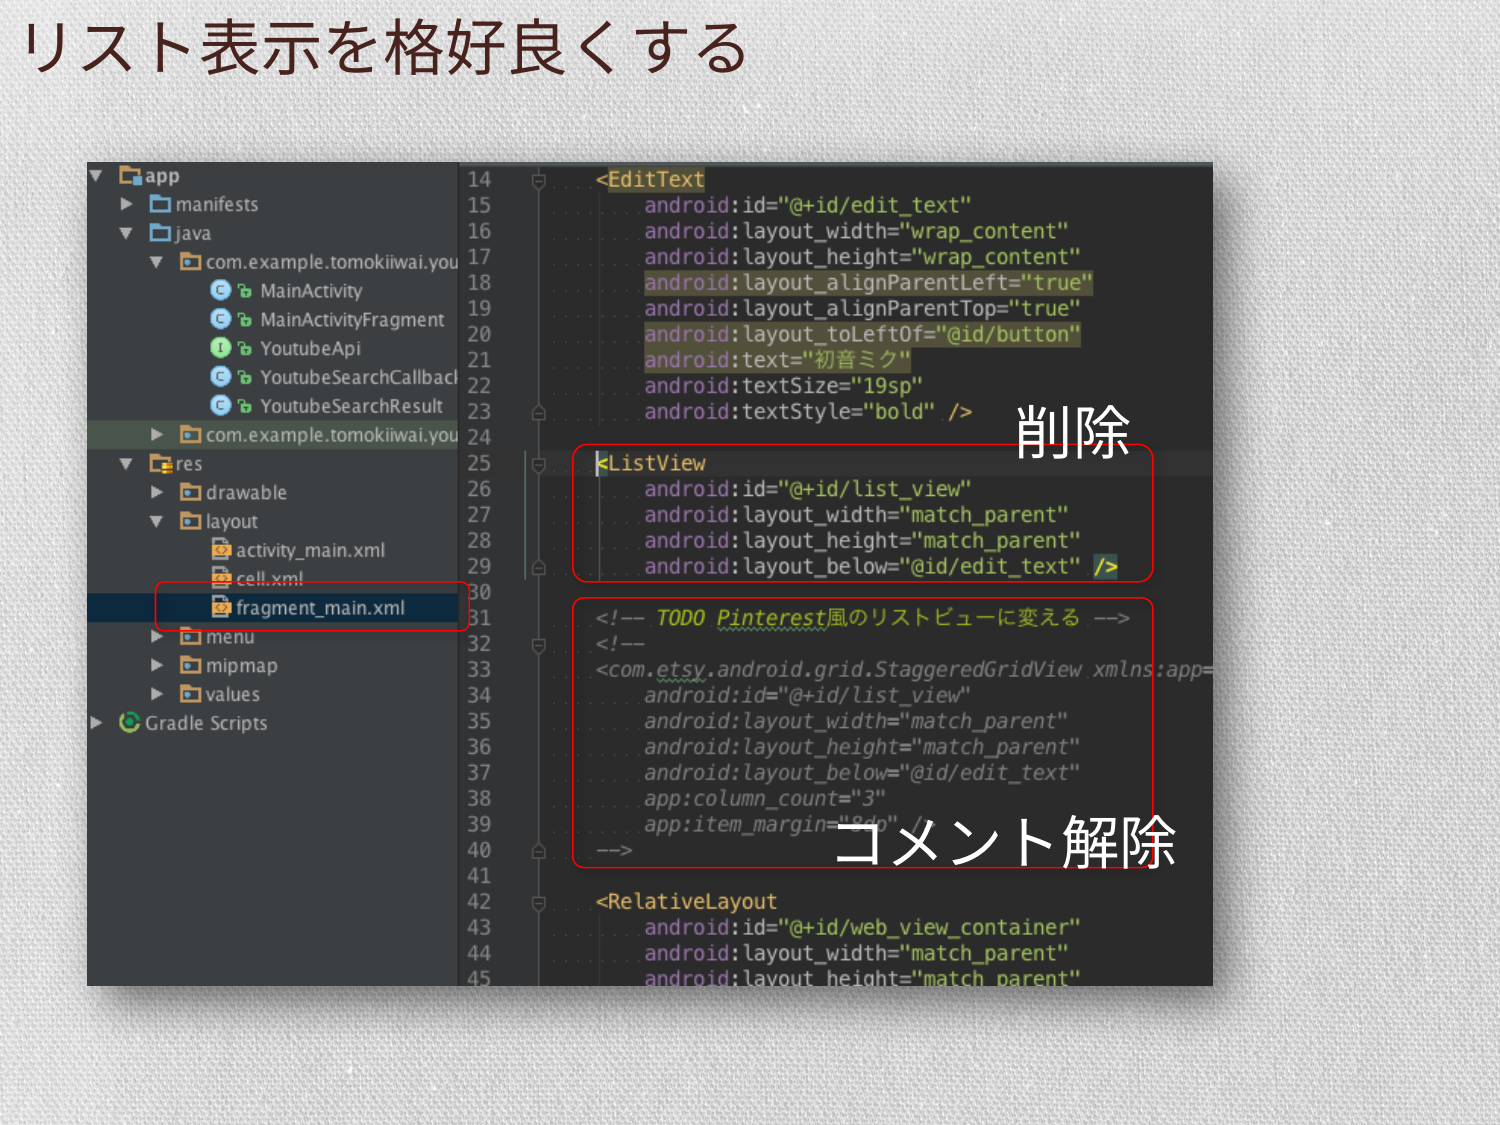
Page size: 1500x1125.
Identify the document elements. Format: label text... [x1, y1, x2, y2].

picture [86, 162, 1214, 986]
title リスト表示を格好良くする [0, 1, 1500, 91]
